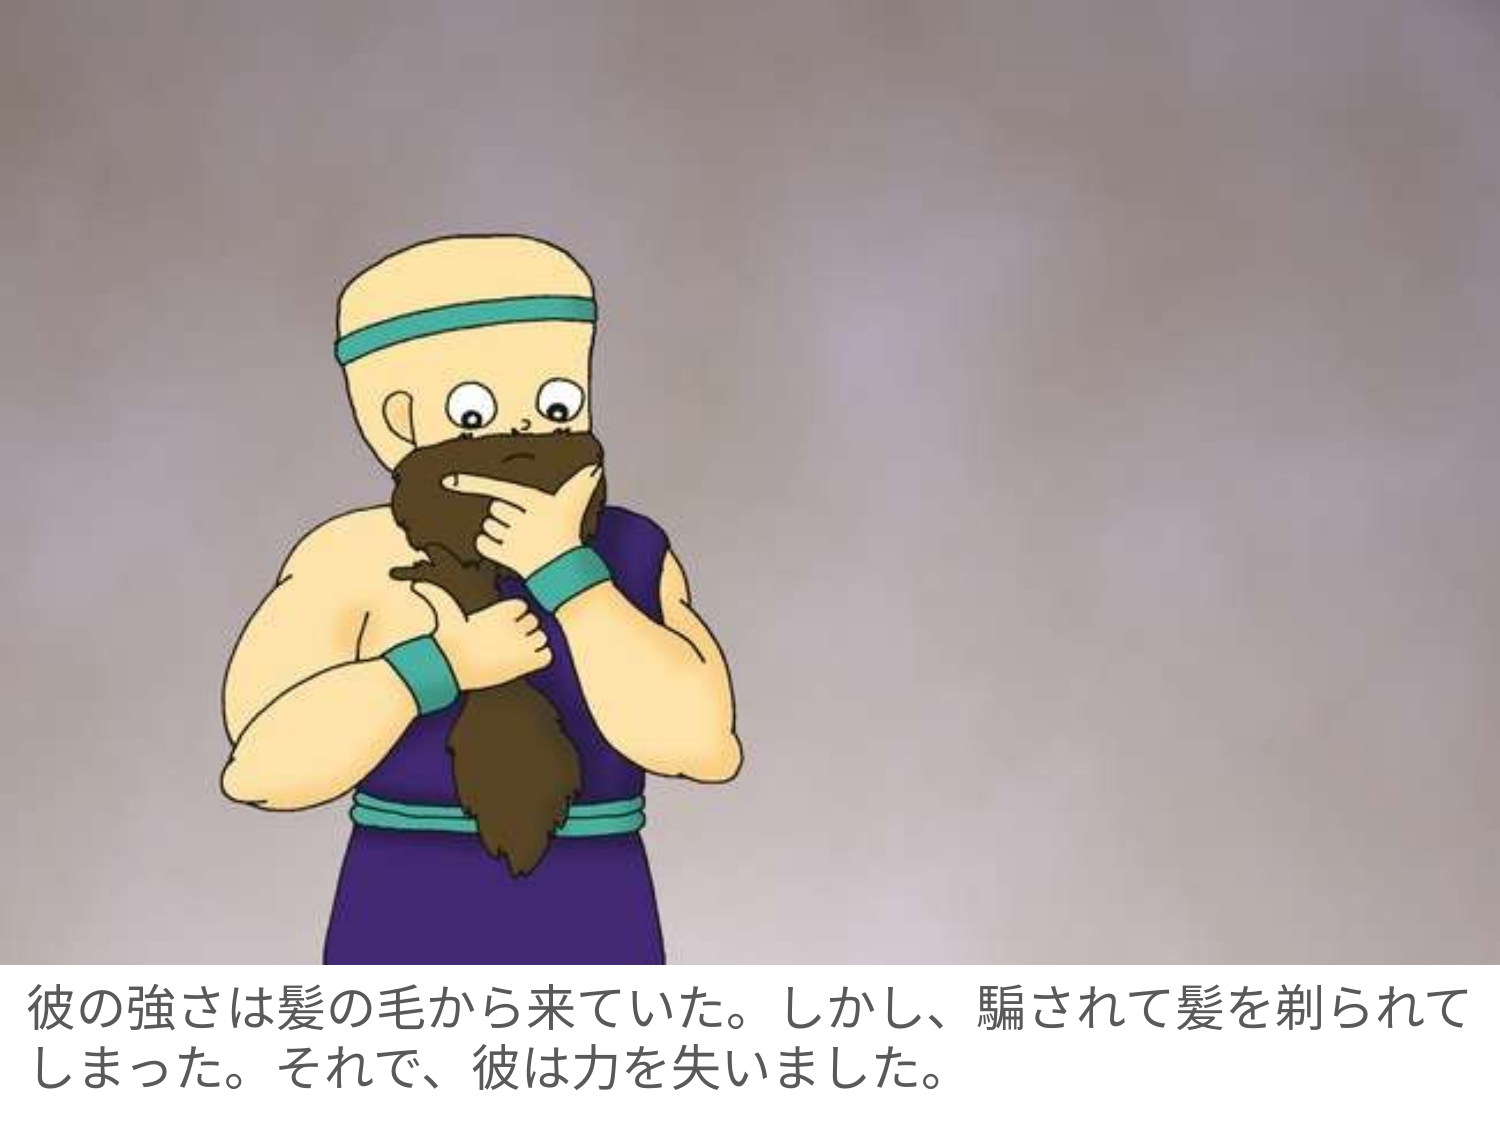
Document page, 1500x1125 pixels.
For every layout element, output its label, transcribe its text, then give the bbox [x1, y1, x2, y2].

text_box 彼の強さは髪の毛から来ていた。しかし、騙されて髪を剃られてしまった。それで、彼は力を失いました。 [11, 973, 1498, 1105]
picture [0, 0, 1500, 965]
